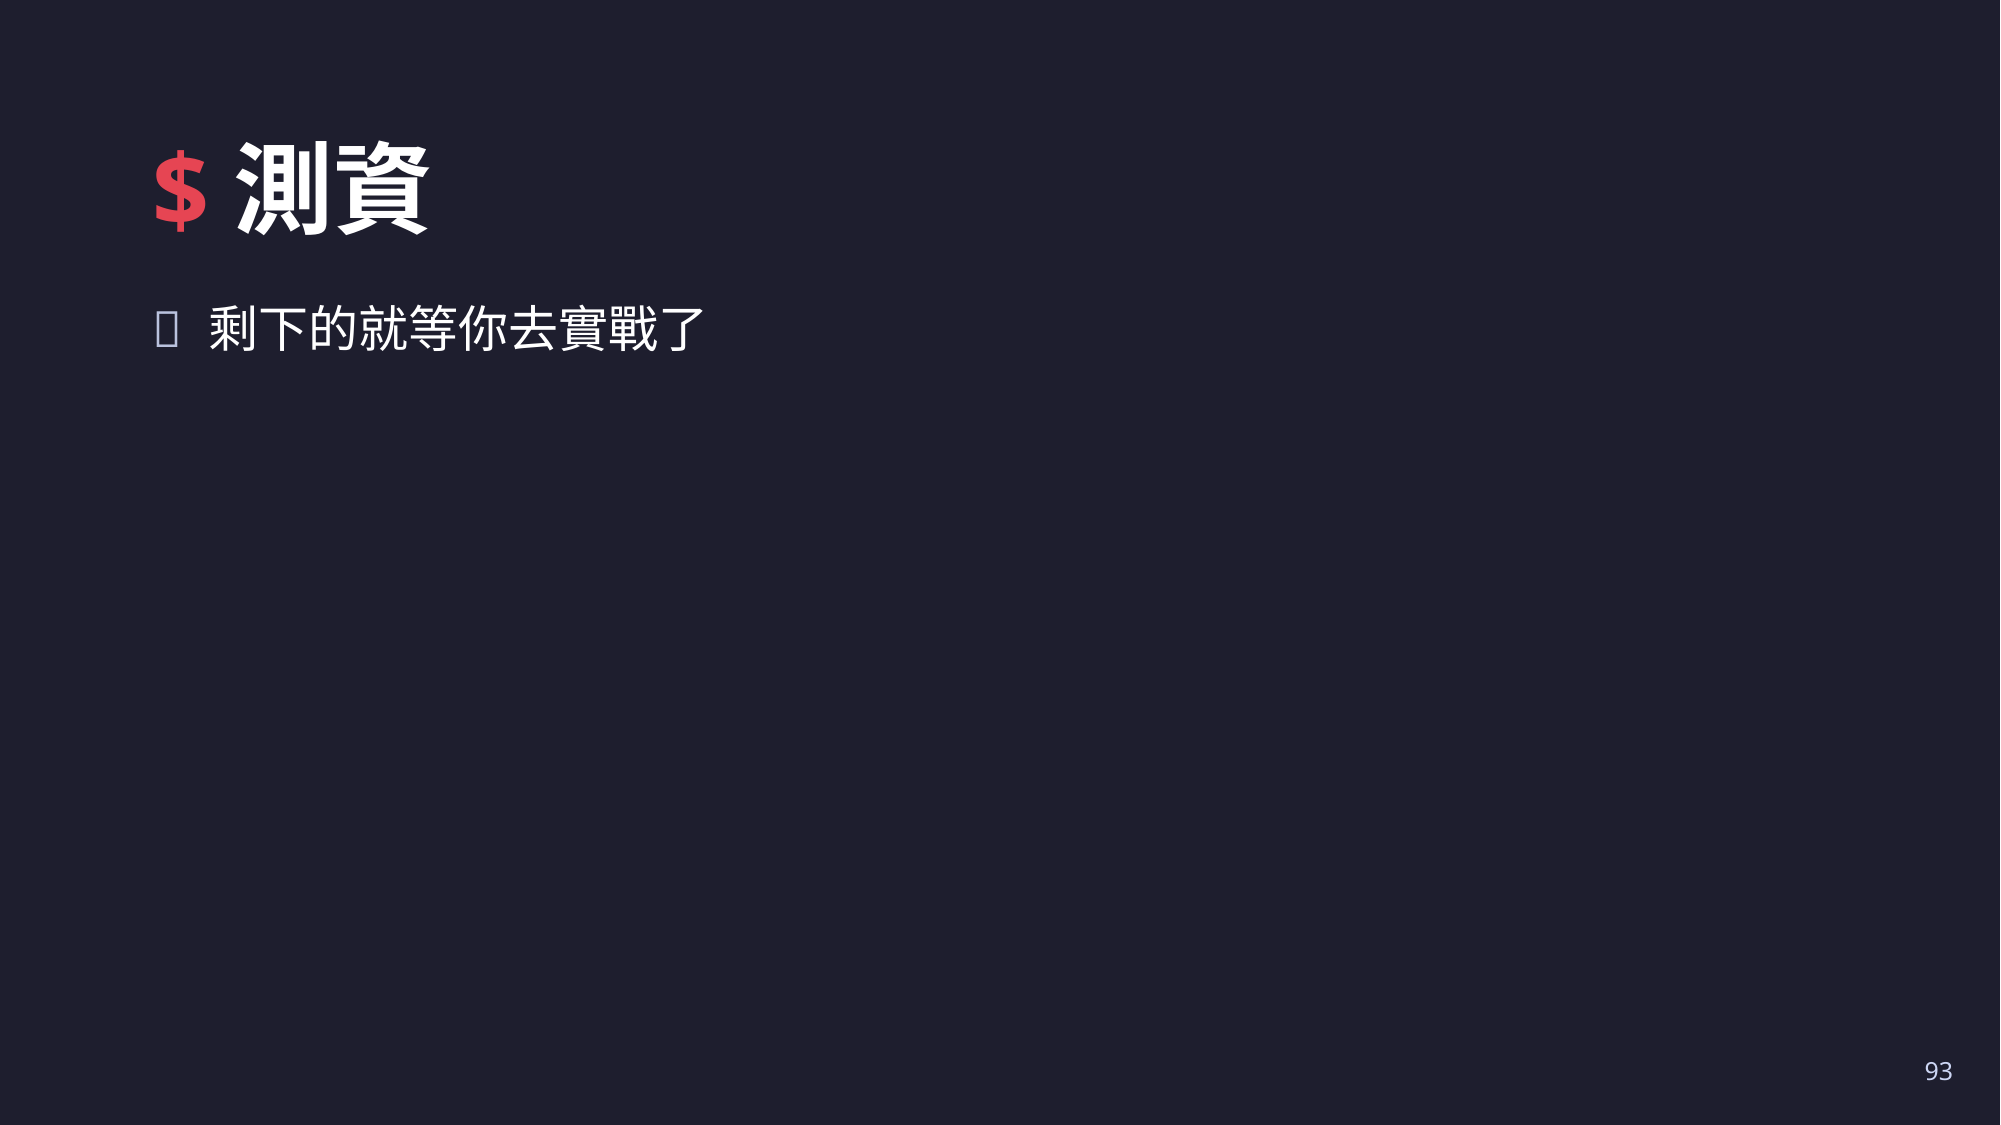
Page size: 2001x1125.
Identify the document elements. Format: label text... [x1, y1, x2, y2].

slide_number 93 [1518, 1042, 1969, 1103]
title $測資 [137, 117, 1863, 271]
list 剩下的就等你去實戰了 [137, 296, 1863, 1014]
